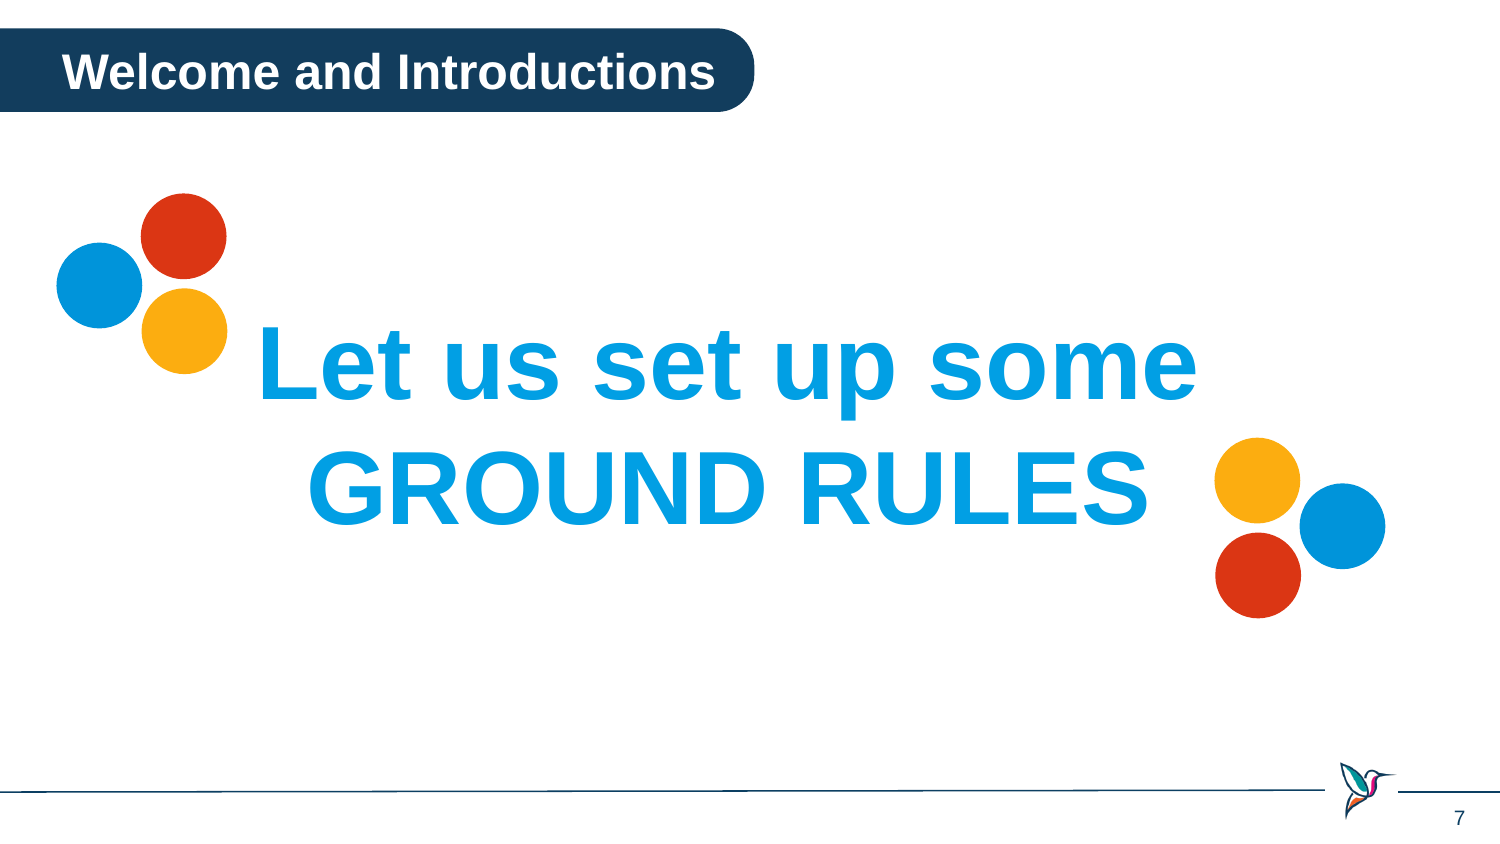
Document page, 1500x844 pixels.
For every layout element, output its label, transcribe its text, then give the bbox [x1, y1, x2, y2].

text_box [1215, 532, 1302, 619]
text_box [1214, 437, 1301, 524]
text_box Welcome and Introductions [46, 32, 1500, 108]
text_box [56, 242, 143, 329]
text_box [1299, 483, 1386, 570]
text_box [140, 193, 227, 280]
text_box [141, 288, 228, 375]
text_box Let us set up some GROUND RULES [56, 287, 1402, 553]
picture [1338, 759, 1398, 823]
text_box [0, 28, 734, 112]
